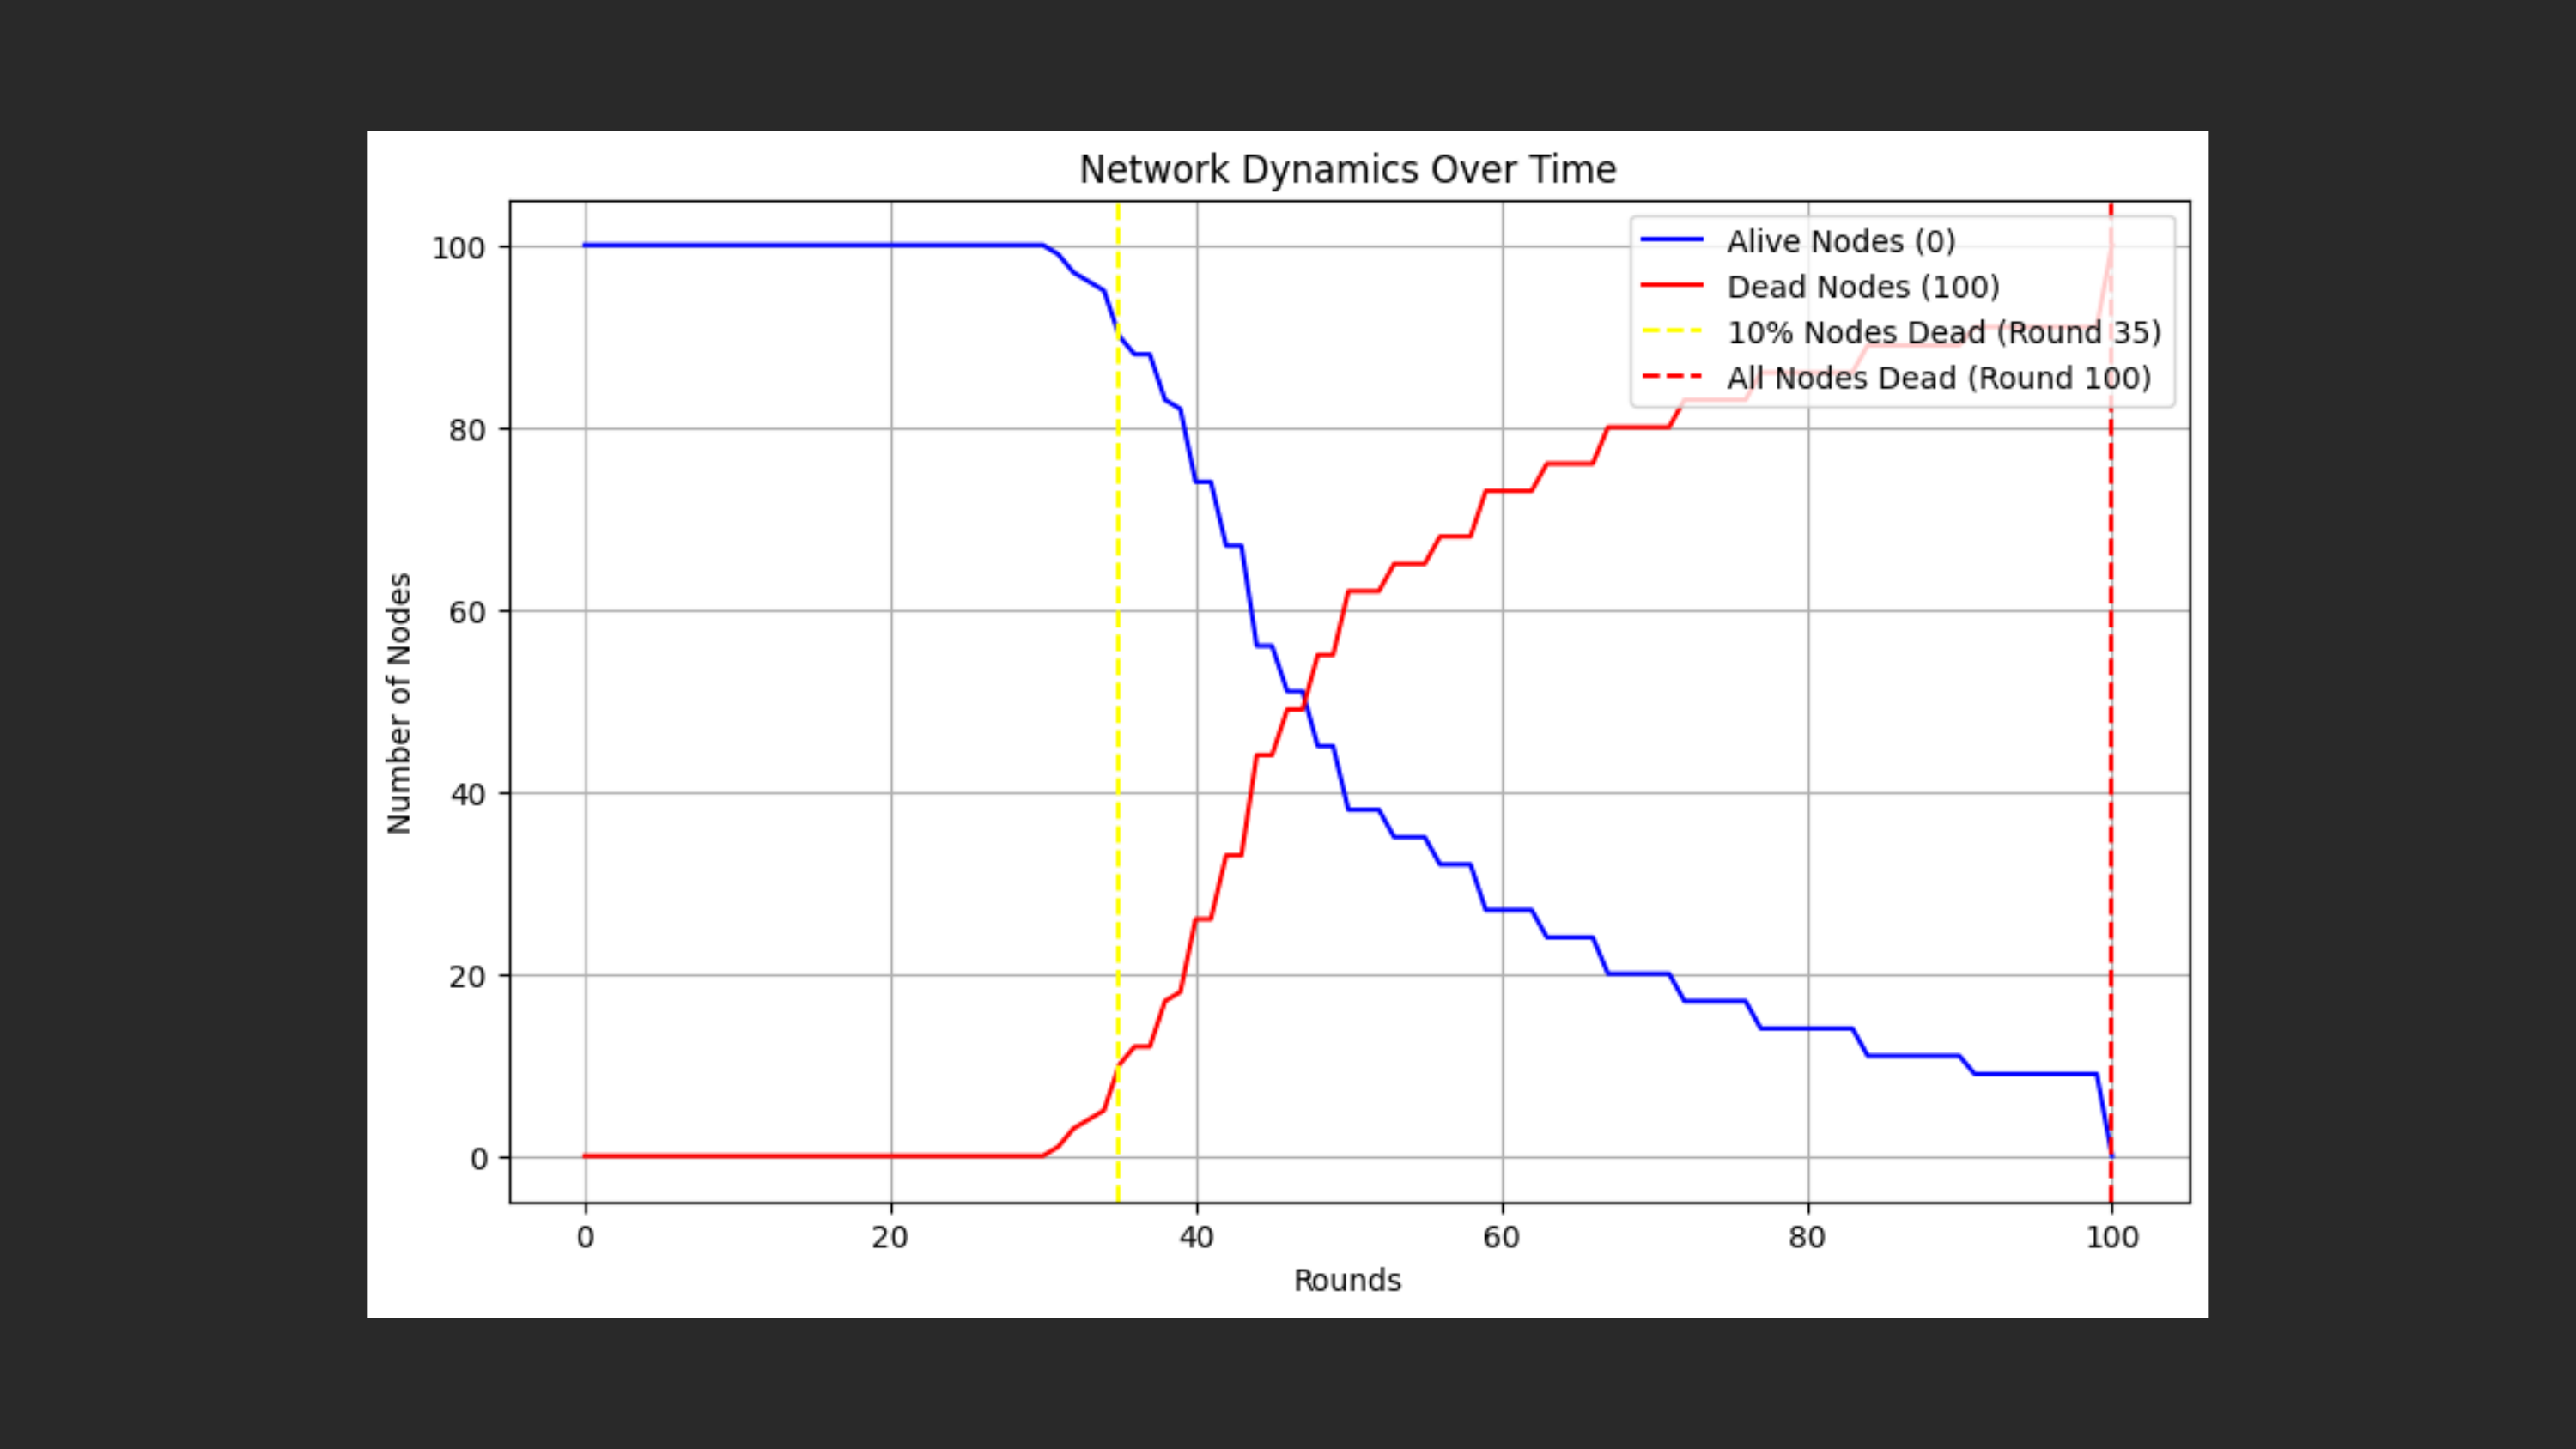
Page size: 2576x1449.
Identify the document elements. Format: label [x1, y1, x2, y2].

text_box [367, 131, 2209, 1318]
